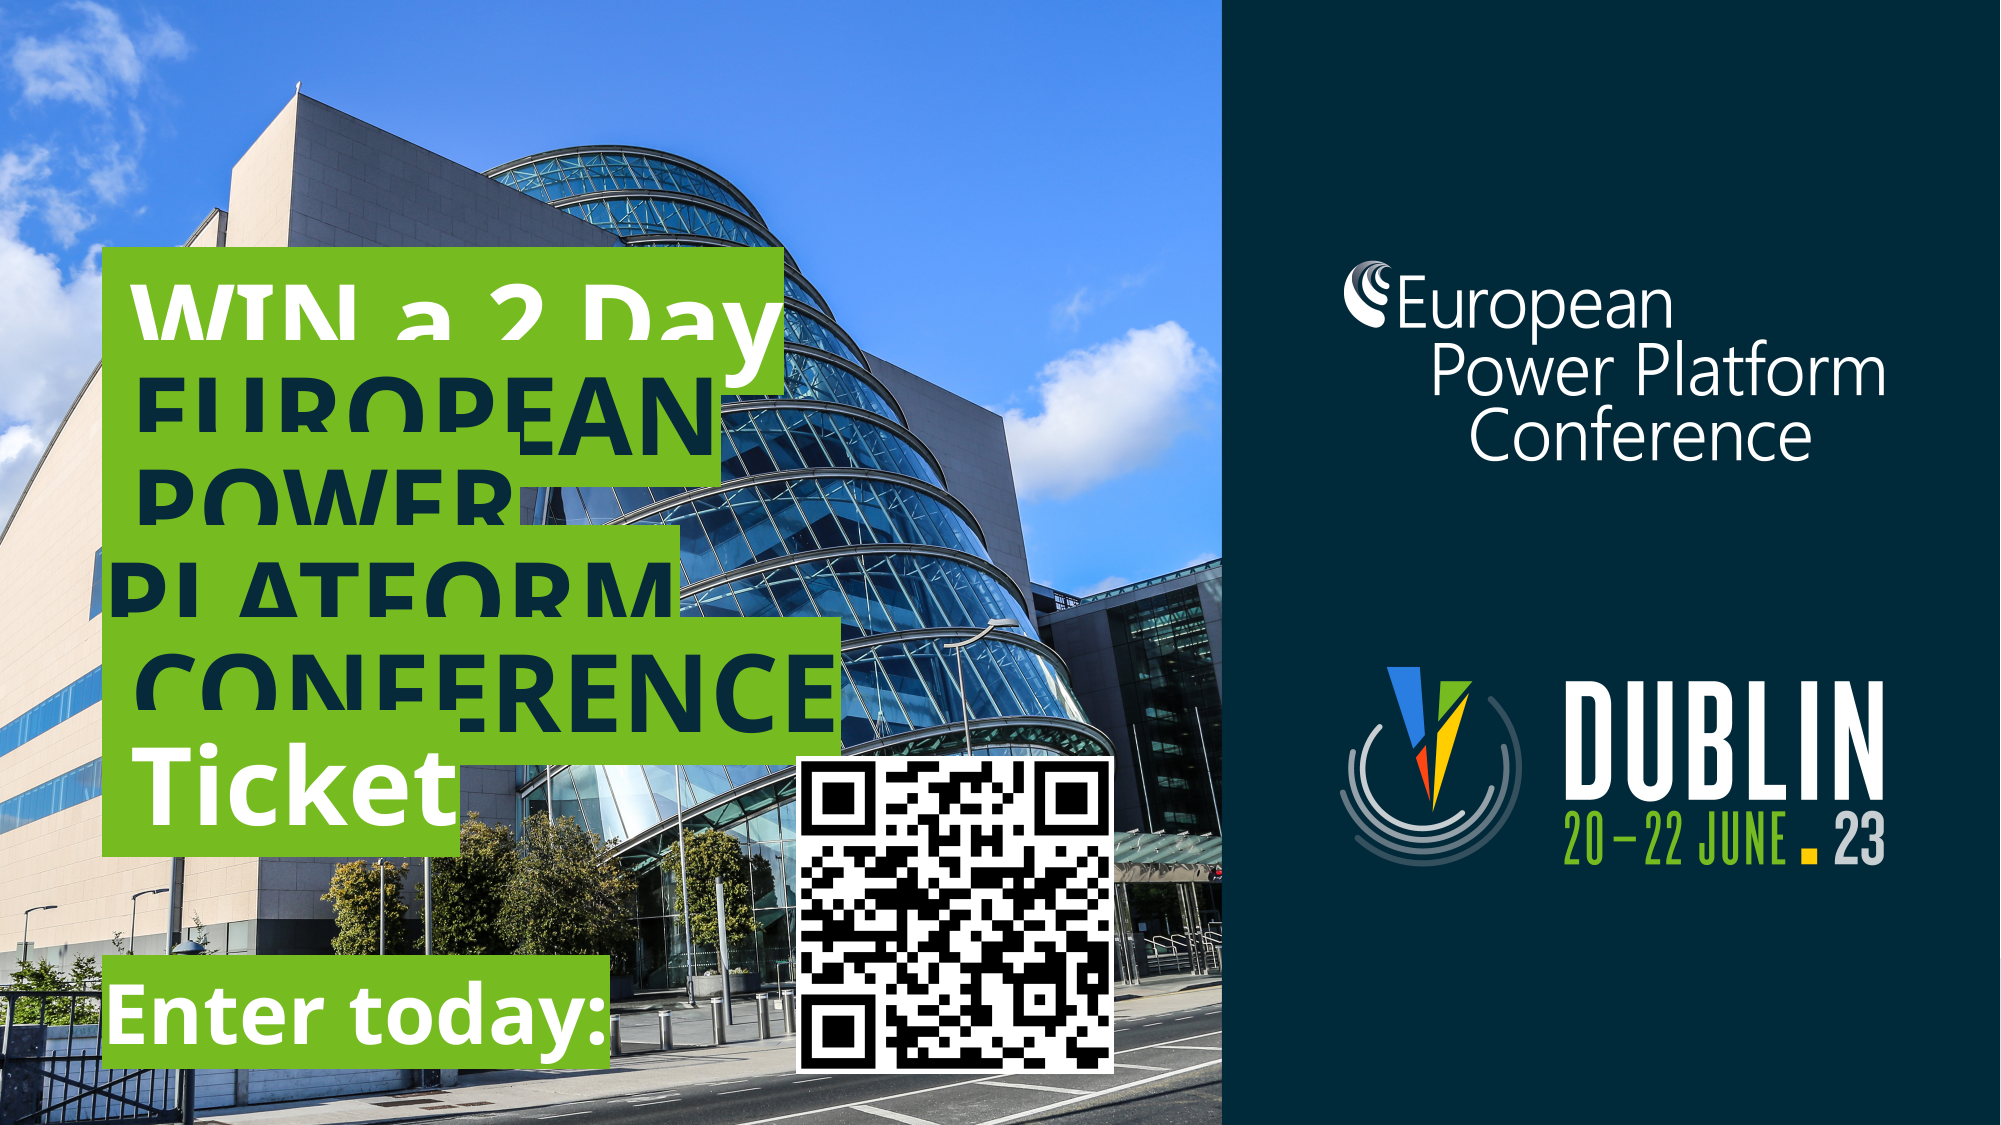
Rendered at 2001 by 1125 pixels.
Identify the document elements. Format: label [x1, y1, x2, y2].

picture [1653, 423, 1670, 460]
picture [1468, 358, 1502, 395]
picture [1802, 682, 1817, 799]
picture [1558, 358, 1587, 395]
picture [1341, 745, 1509, 854]
picture [1433, 291, 1461, 328]
picture [1417, 748, 1429, 794]
picture [1691, 358, 1717, 395]
picture [1596, 358, 1613, 395]
picture [1667, 811, 1681, 864]
picture [1749, 682, 1785, 799]
picture [1349, 750, 1494, 842]
picture [1723, 812, 1738, 864]
picture [1472, 408, 1507, 461]
picture [1533, 290, 1564, 344]
picture [1768, 358, 1802, 395]
picture [1781, 423, 1810, 461]
picture [1689, 682, 1732, 799]
picture [1515, 423, 1548, 461]
picture [1700, 812, 1714, 864]
picture [1835, 682, 1882, 799]
picture [1571, 290, 1601, 328]
picture [1862, 811, 1883, 865]
picture [1643, 290, 1670, 327]
picture [1434, 699, 1466, 804]
picture [1811, 358, 1828, 395]
picture [1557, 423, 1585, 460]
picture [1355, 697, 1521, 866]
picture [1470, 290, 1487, 327]
picture [1772, 812, 1785, 864]
picture [1674, 423, 1704, 461]
picture [1835, 811, 1857, 864]
picture [1345, 261, 1389, 327]
picture [1360, 725, 1464, 831]
picture [1401, 276, 1425, 327]
picture [1607, 290, 1634, 328]
picture [1640, 344, 1668, 395]
picture [1713, 423, 1741, 460]
picture [1628, 682, 1672, 801]
picture [1724, 348, 1743, 395]
picture [1439, 682, 1470, 719]
picture [1746, 340, 1766, 395]
picture [1748, 423, 1774, 461]
picture [1388, 668, 1424, 747]
picture [1491, 290, 1525, 328]
picture [1565, 811, 1579, 864]
picture [0, 0, 1221, 1125]
picture [1614, 423, 1644, 461]
picture [1802, 849, 1817, 864]
picture [1435, 344, 1464, 395]
picture [1566, 682, 1611, 799]
picture [1747, 812, 1763, 864]
picture [1646, 811, 1660, 864]
picture [1614, 837, 1635, 841]
picture [1835, 358, 1883, 395]
picture [1592, 405, 1612, 460]
picture [1507, 358, 1553, 395]
picture [1587, 811, 1602, 864]
